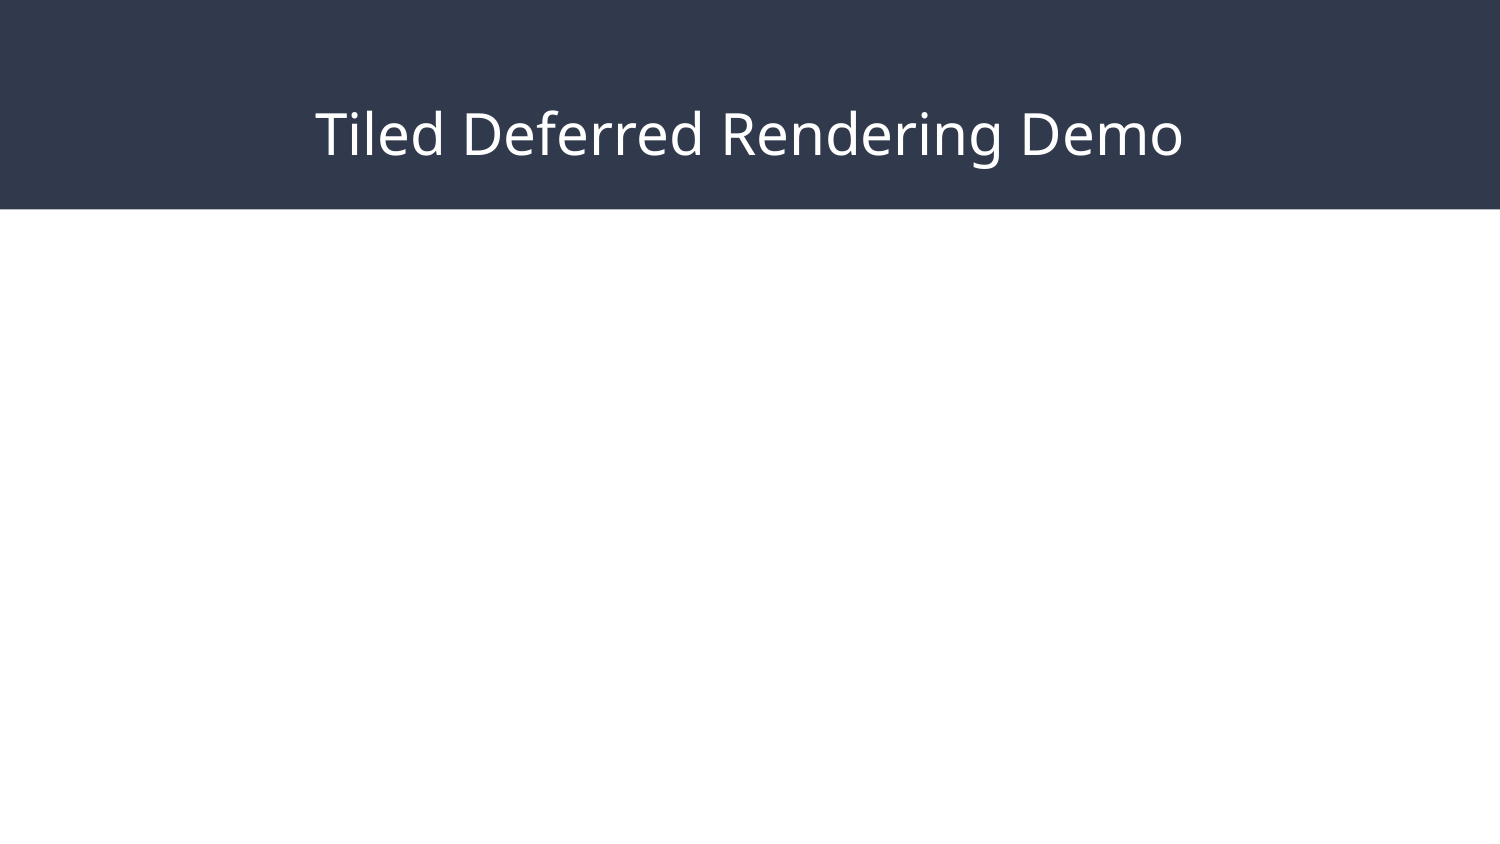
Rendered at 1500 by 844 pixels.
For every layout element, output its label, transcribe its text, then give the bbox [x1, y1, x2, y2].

title Tiled Deferred Rendering Demo [51, 82, 1449, 185]
